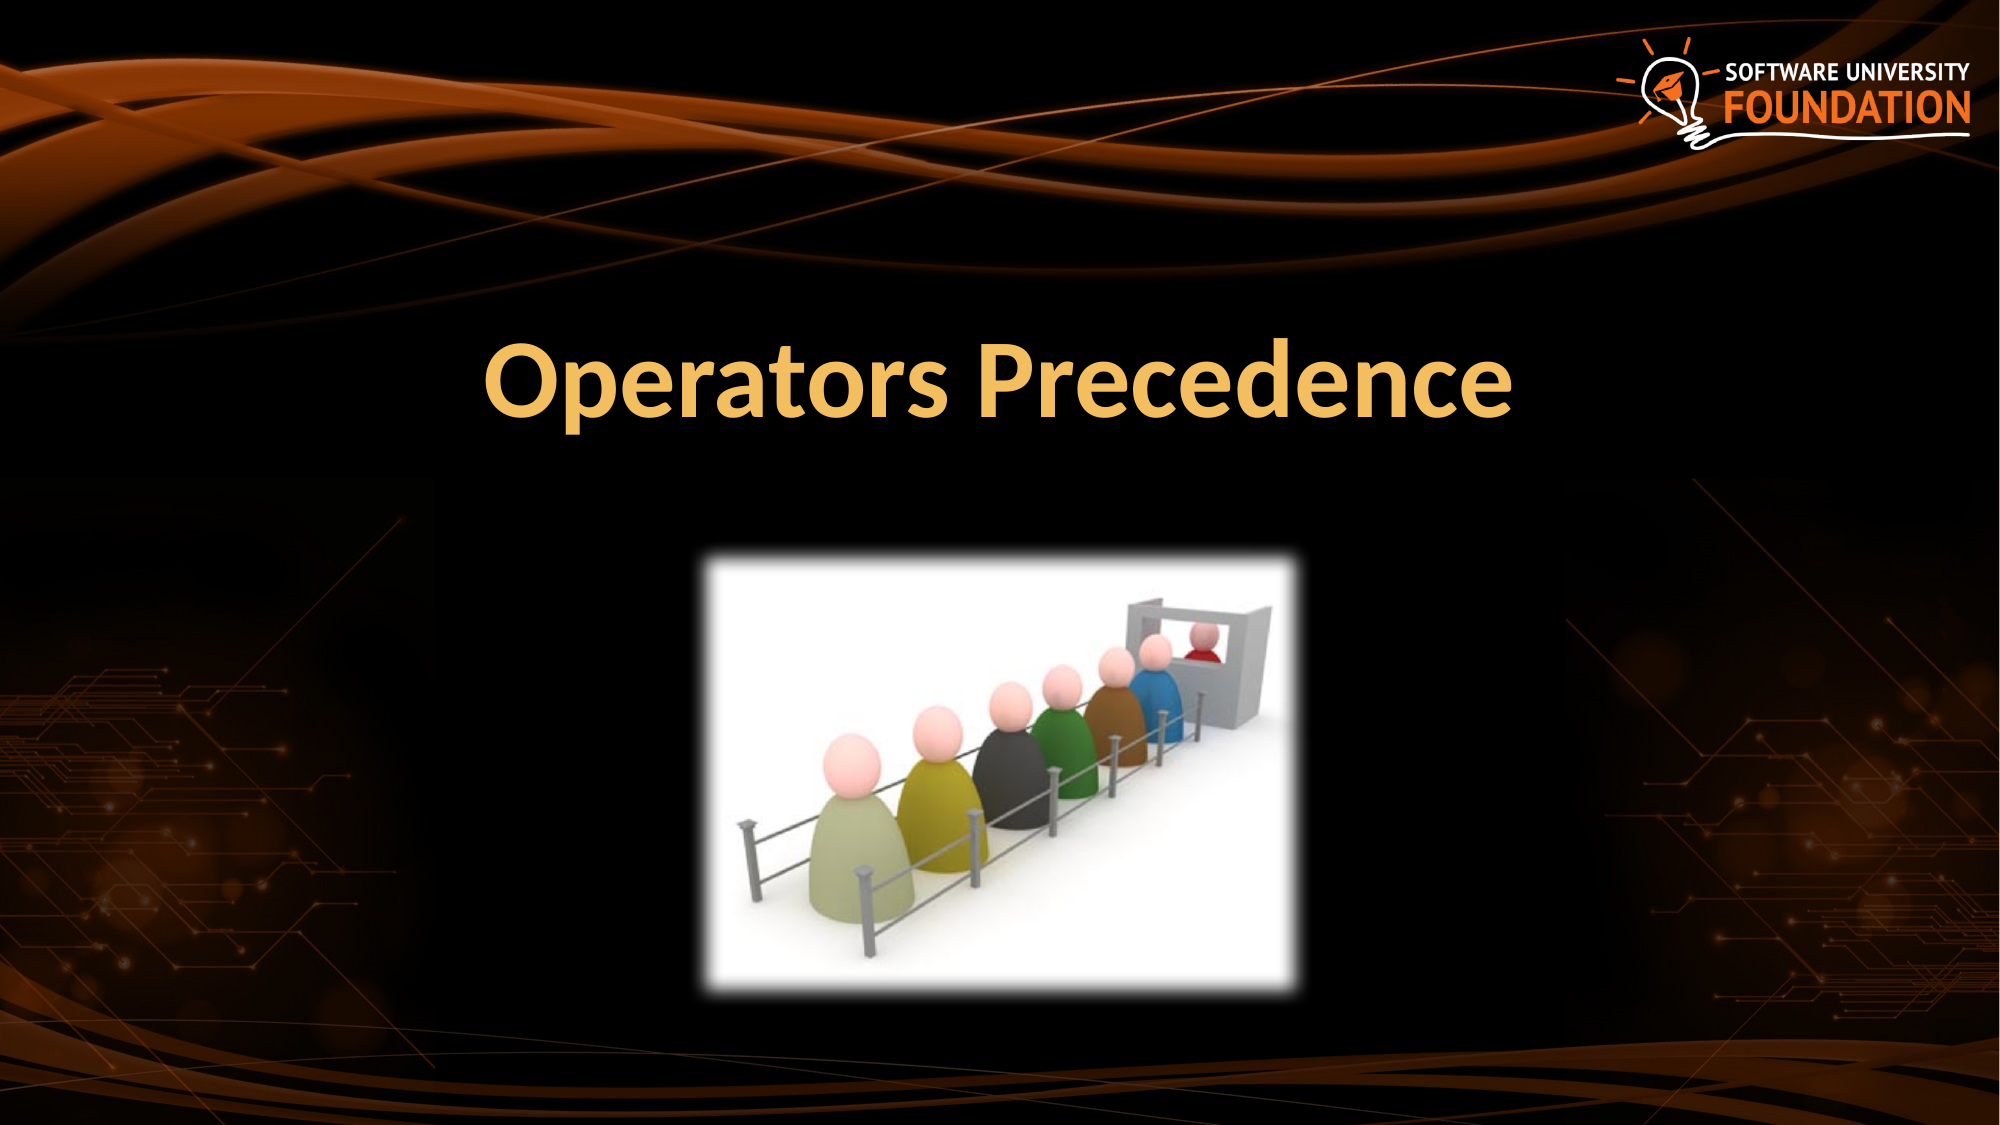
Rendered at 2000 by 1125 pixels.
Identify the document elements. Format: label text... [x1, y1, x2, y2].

picture [0, 0, 2000, 1125]
title Operators Precedence [468, 283, 1532, 446]
